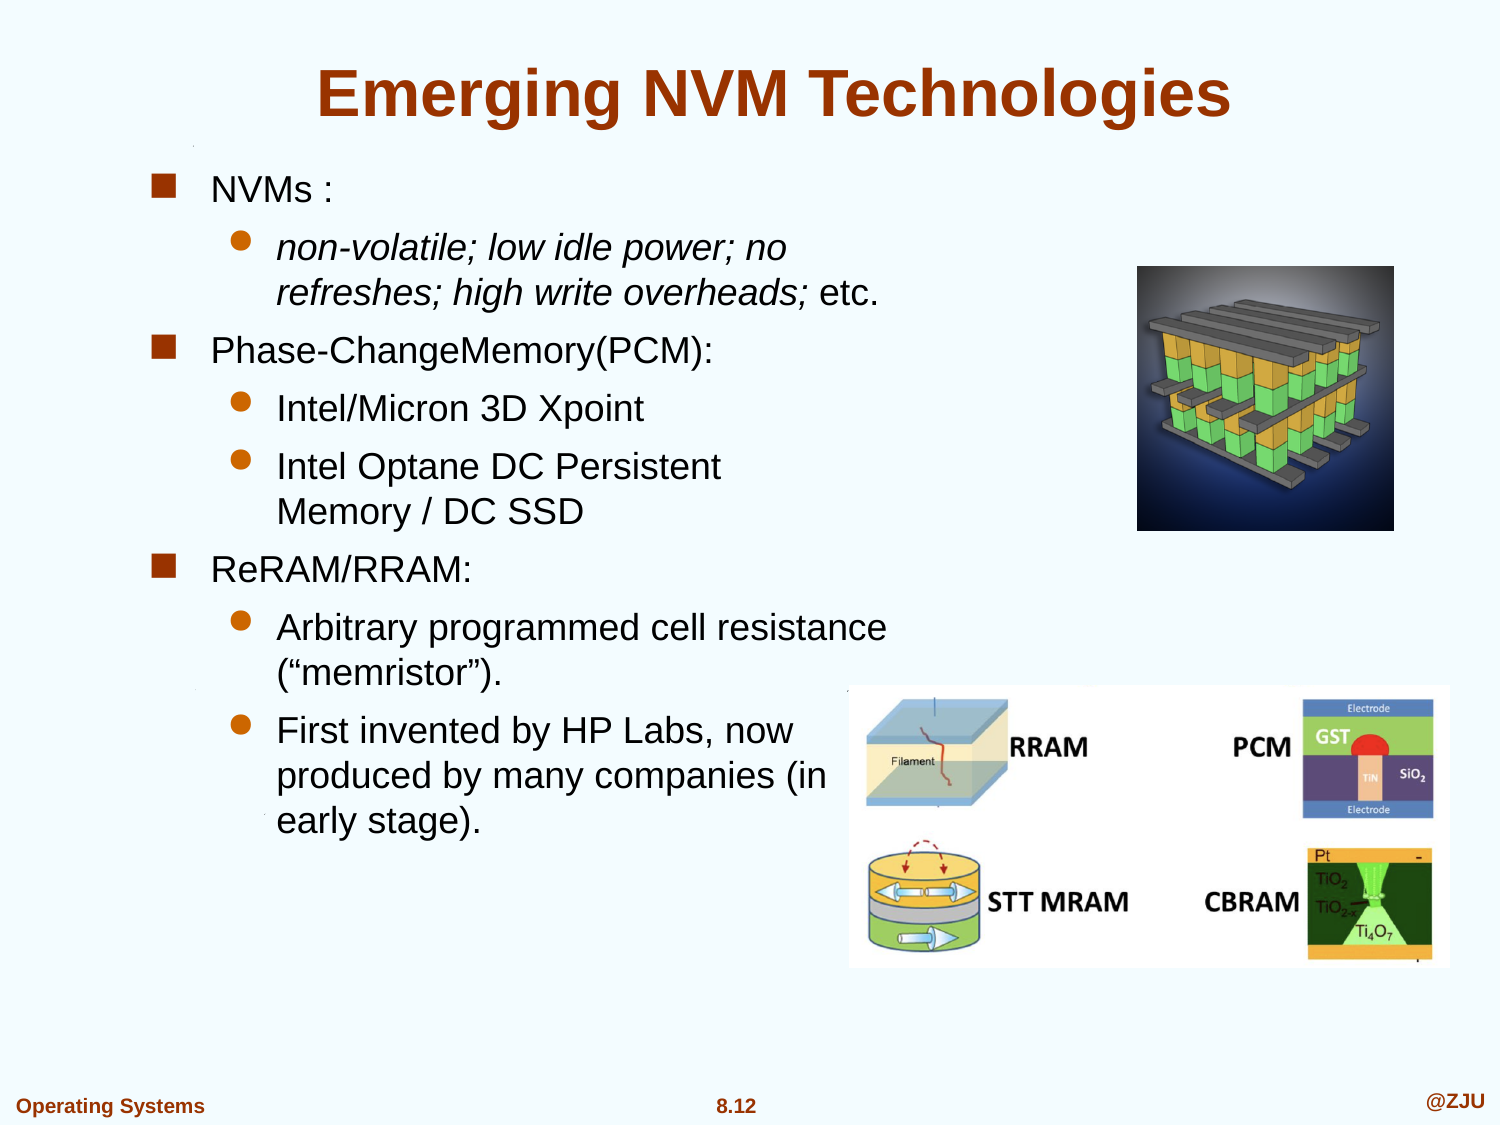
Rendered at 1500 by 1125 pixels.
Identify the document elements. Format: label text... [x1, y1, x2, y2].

picture [1137, 266, 1394, 532]
picture [849, 685, 1451, 968]
list NVMs : non-volatile; low idle power; no refreshes; high write overheads; etc. Phase-ChangeMemory(PCM): Intel/Micron 3D Xpoint Intel Optane DC Persistent Memory / DC SSD ReRAM/RRAM: Arbitrary programmed cell resistance (“memristor”). First invented by HP Labs, now produced by many companies (in early stage). [139, 157, 924, 893]
title Emerging NVM Technologies [112, 37, 1438, 138]
